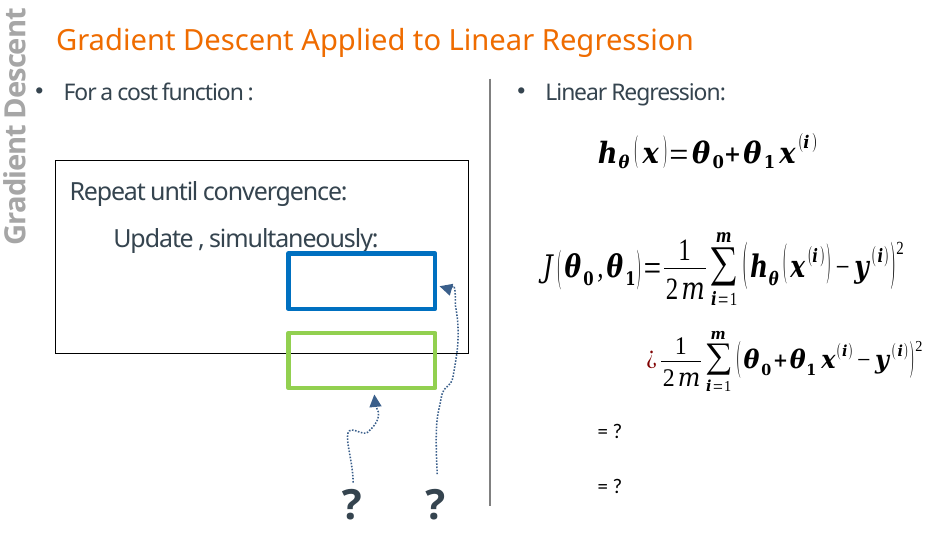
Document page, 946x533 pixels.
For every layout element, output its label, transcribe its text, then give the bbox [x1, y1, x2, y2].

text_box Linear Regression: [515, 75, 946, 105]
text_box ? [327, 470, 377, 533]
text_box ? [410, 470, 461, 533]
text_box Gradient Descent Applied to Linear Regression [54, 18, 798, 57]
text_box [286, 331, 437, 390]
text_box [345, 394, 382, 483]
text_box [286, 251, 437, 311]
text_box Gradient Descent [0, 8, 32, 485]
text_box [434, 283, 461, 470]
